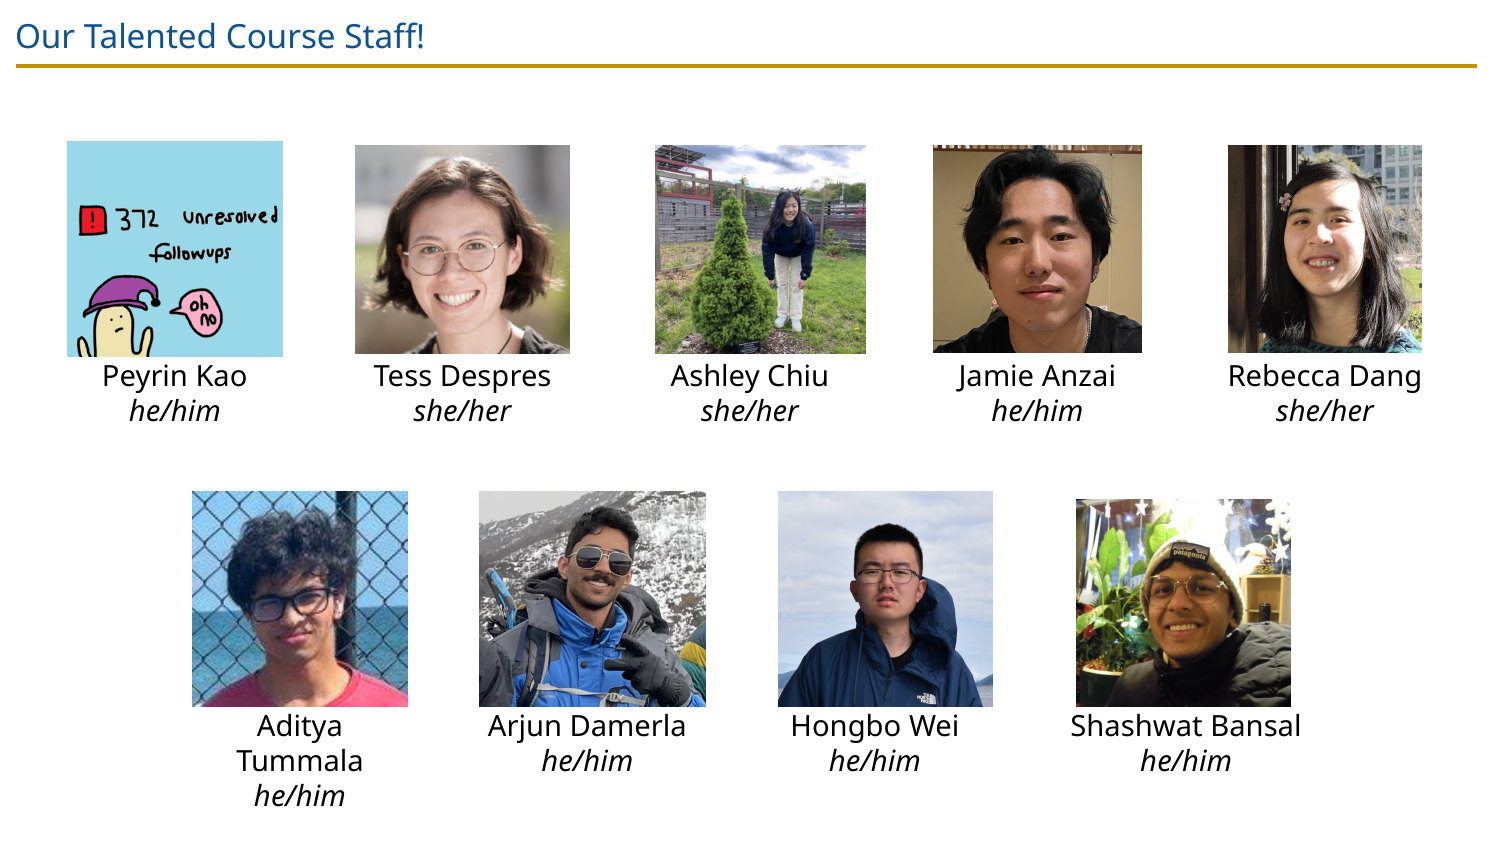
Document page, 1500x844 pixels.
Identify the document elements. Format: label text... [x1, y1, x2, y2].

picture [479, 491, 707, 708]
picture [1075, 498, 1292, 708]
picture [1228, 145, 1422, 354]
text_box Arjun Damerla he/him [480, 715, 695, 777]
picture [67, 141, 283, 357]
text_box Hongbo Wei he/him [767, 706, 983, 777]
text_box Peyrin Kao he/him [67, 364, 283, 427]
picture [354, 144, 571, 354]
picture [777, 491, 994, 708]
picture [654, 144, 866, 354]
picture [192, 491, 408, 707]
text_box Rebecca Dang she/her [1217, 356, 1433, 427]
text_box Ashley Chiu she/her [642, 356, 858, 427]
text_box Tess Despres she/her [355, 362, 570, 427]
title Our Talented Course Staff! [0, 0, 1500, 65]
text_box Shashwat Bansal he/him [1065, 706, 1308, 777]
picture [933, 145, 1142, 354]
text_box Jamie Anzai he/him [930, 358, 1145, 427]
text_box Aditya Tummala he/him [192, 714, 408, 812]
